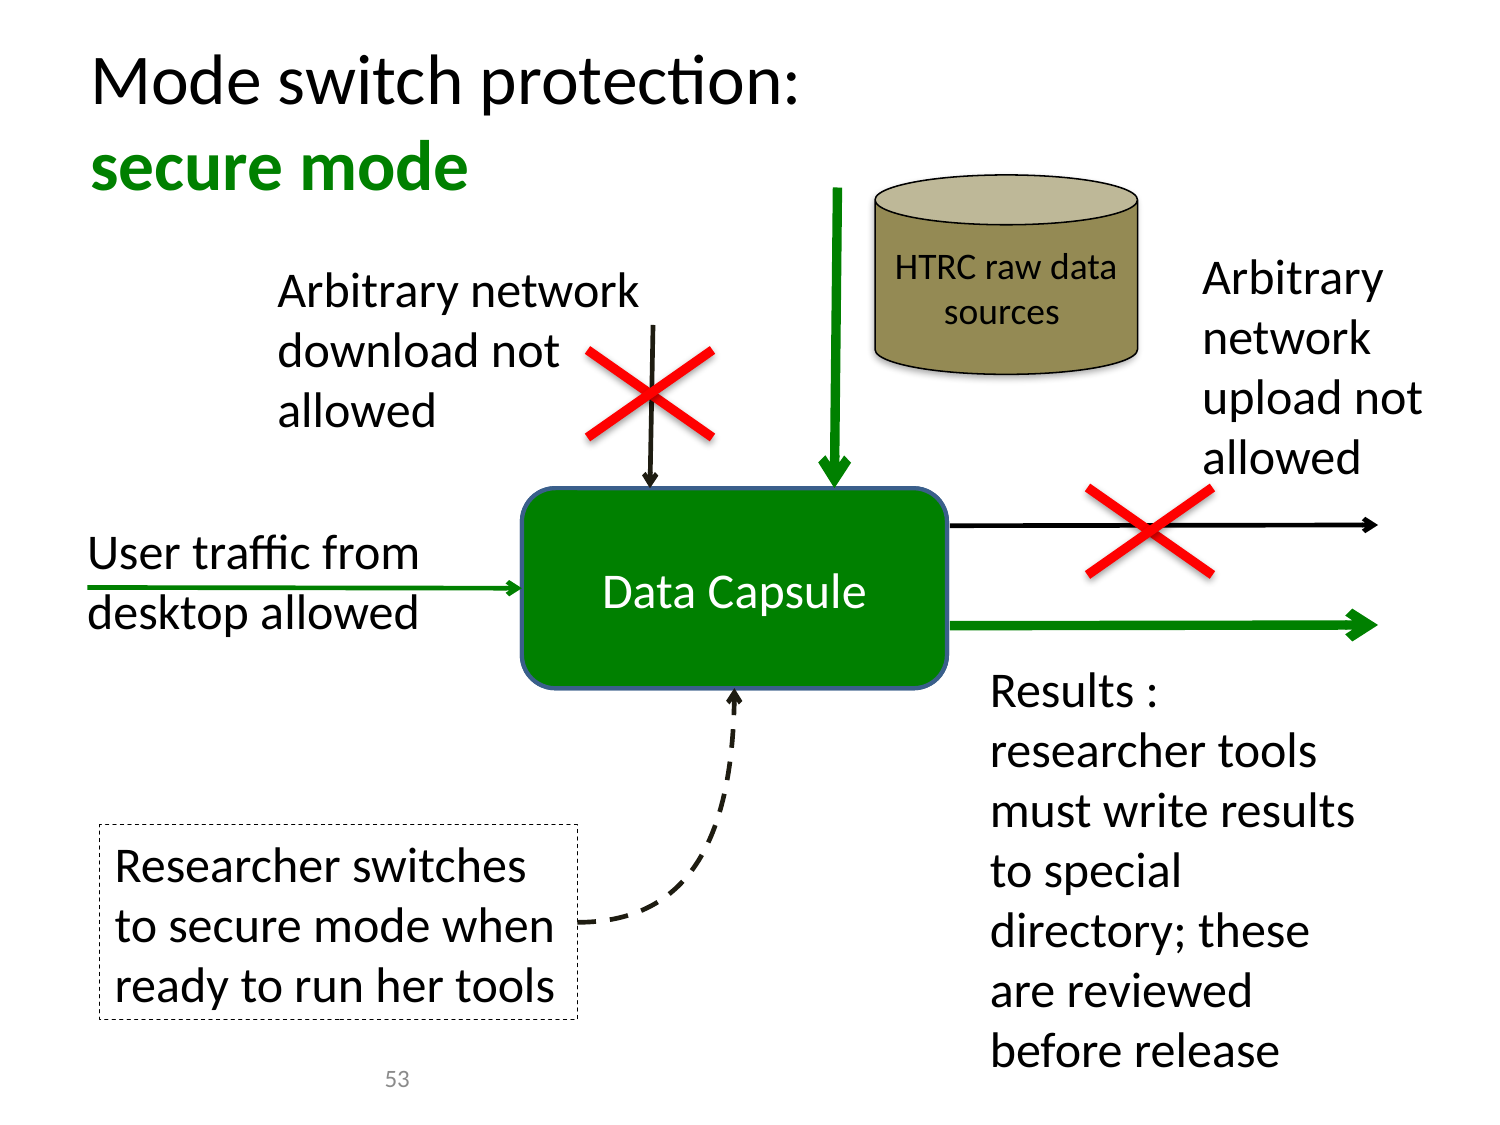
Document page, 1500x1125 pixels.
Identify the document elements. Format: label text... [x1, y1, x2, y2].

text_box HTRC raw data sources [874, 174, 1139, 376]
text_box Arbitrary network upload not allowed [1187, 237, 1475, 493]
slide_number 53 [75, 1047, 425, 1108]
text_box User traffic from desktop allowed [72, 512, 447, 648]
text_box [587, 349, 713, 438]
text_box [649, 448, 654, 489]
title Mode switch protection: secure mode [75, 24, 1425, 213]
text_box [1087, 487, 1213, 576]
text_box Arbitrary network download not allowed [262, 249, 700, 445]
text_box Results : researcher tools must write results to special directory; these are reviewed before release [975, 649, 1400, 1085]
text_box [577, 687, 735, 924]
text_box Data Capsule [519, 486, 950, 691]
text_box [649, 324, 654, 347]
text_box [834, 187, 838, 489]
text_box Researcher switches to secure mode when ready to run her tools [99, 824, 578, 1020]
